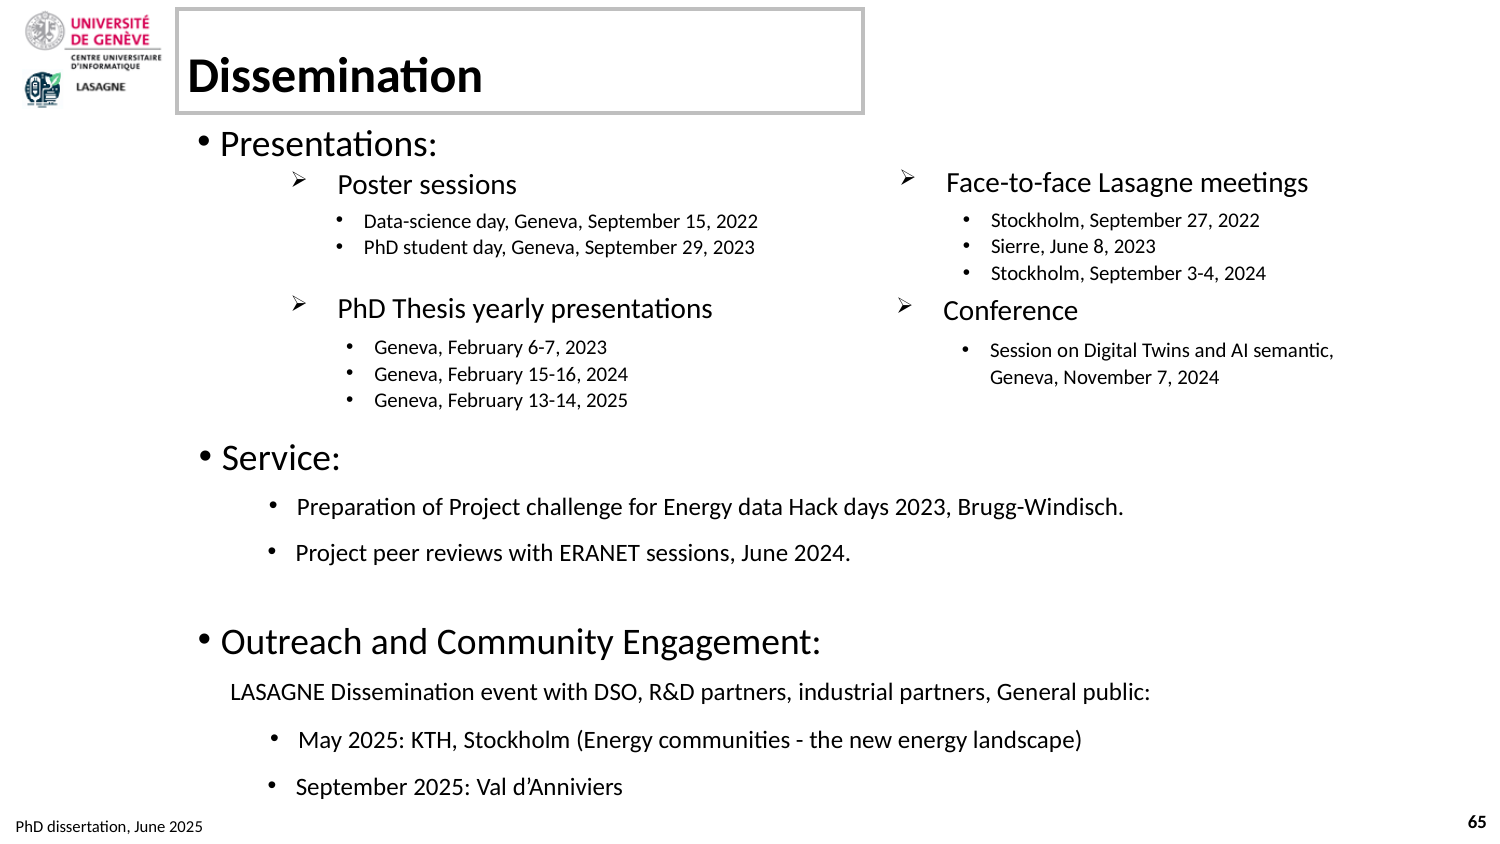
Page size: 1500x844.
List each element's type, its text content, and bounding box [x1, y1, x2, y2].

text_box PhD Thesis yearly presentations [275, 281, 789, 332]
text_box Presentations: [176, 120, 836, 171]
picture [20, 7, 171, 114]
text_box Outreach and Community Engagement: LASAGNE Dissemination event with DSO, R&D partners, industrial partners, General public: [176, 618, 1246, 714]
text_box Service: [177, 434, 379, 486]
text_box Dissemination [176, 39, 802, 114]
text_box Face-to-face Lasagne meetings [884, 155, 1421, 206]
text_box PhD dissertation, June 2025 [0, 808, 269, 844]
text_box Data-science day, Geneva, September 15, 2022 PhD student day, Geneva, September 29, 2023 [321, 198, 852, 267]
text_box Conference [881, 283, 1293, 334]
text_box [177, 8, 864, 114]
slide_number 65 [1452, 797, 1498, 844]
text_box Poster sessions [275, 157, 789, 208]
text_box Session on Digital Twins and AI semantic, Geneva, November 7, 2024 [947, 327, 1405, 397]
text_box Geneva, February 6-7, 2023 Geneva, February 15-16, 2024 Geneva, February 13-14, 2025 [331, 324, 756, 420]
text_box May 2025: KTH, Stockholm (Energy communities - the new energy landscape) [255, 715, 1154, 761]
text_box September 2025: Val d’Anniviers [252, 762, 1074, 808]
text_box Project peer reviews with ERANET sessions, June 2024. [252, 528, 1155, 574]
text_box Preparation of Project challenge for Energy data Hack days 2023, Brugg-Windisch. [253, 482, 1233, 528]
text_box Stockholm, September 27, 2022 Sierre, June 8, 2023 Stockholm, September 3-4, 2024 [948, 206, 1405, 293]
